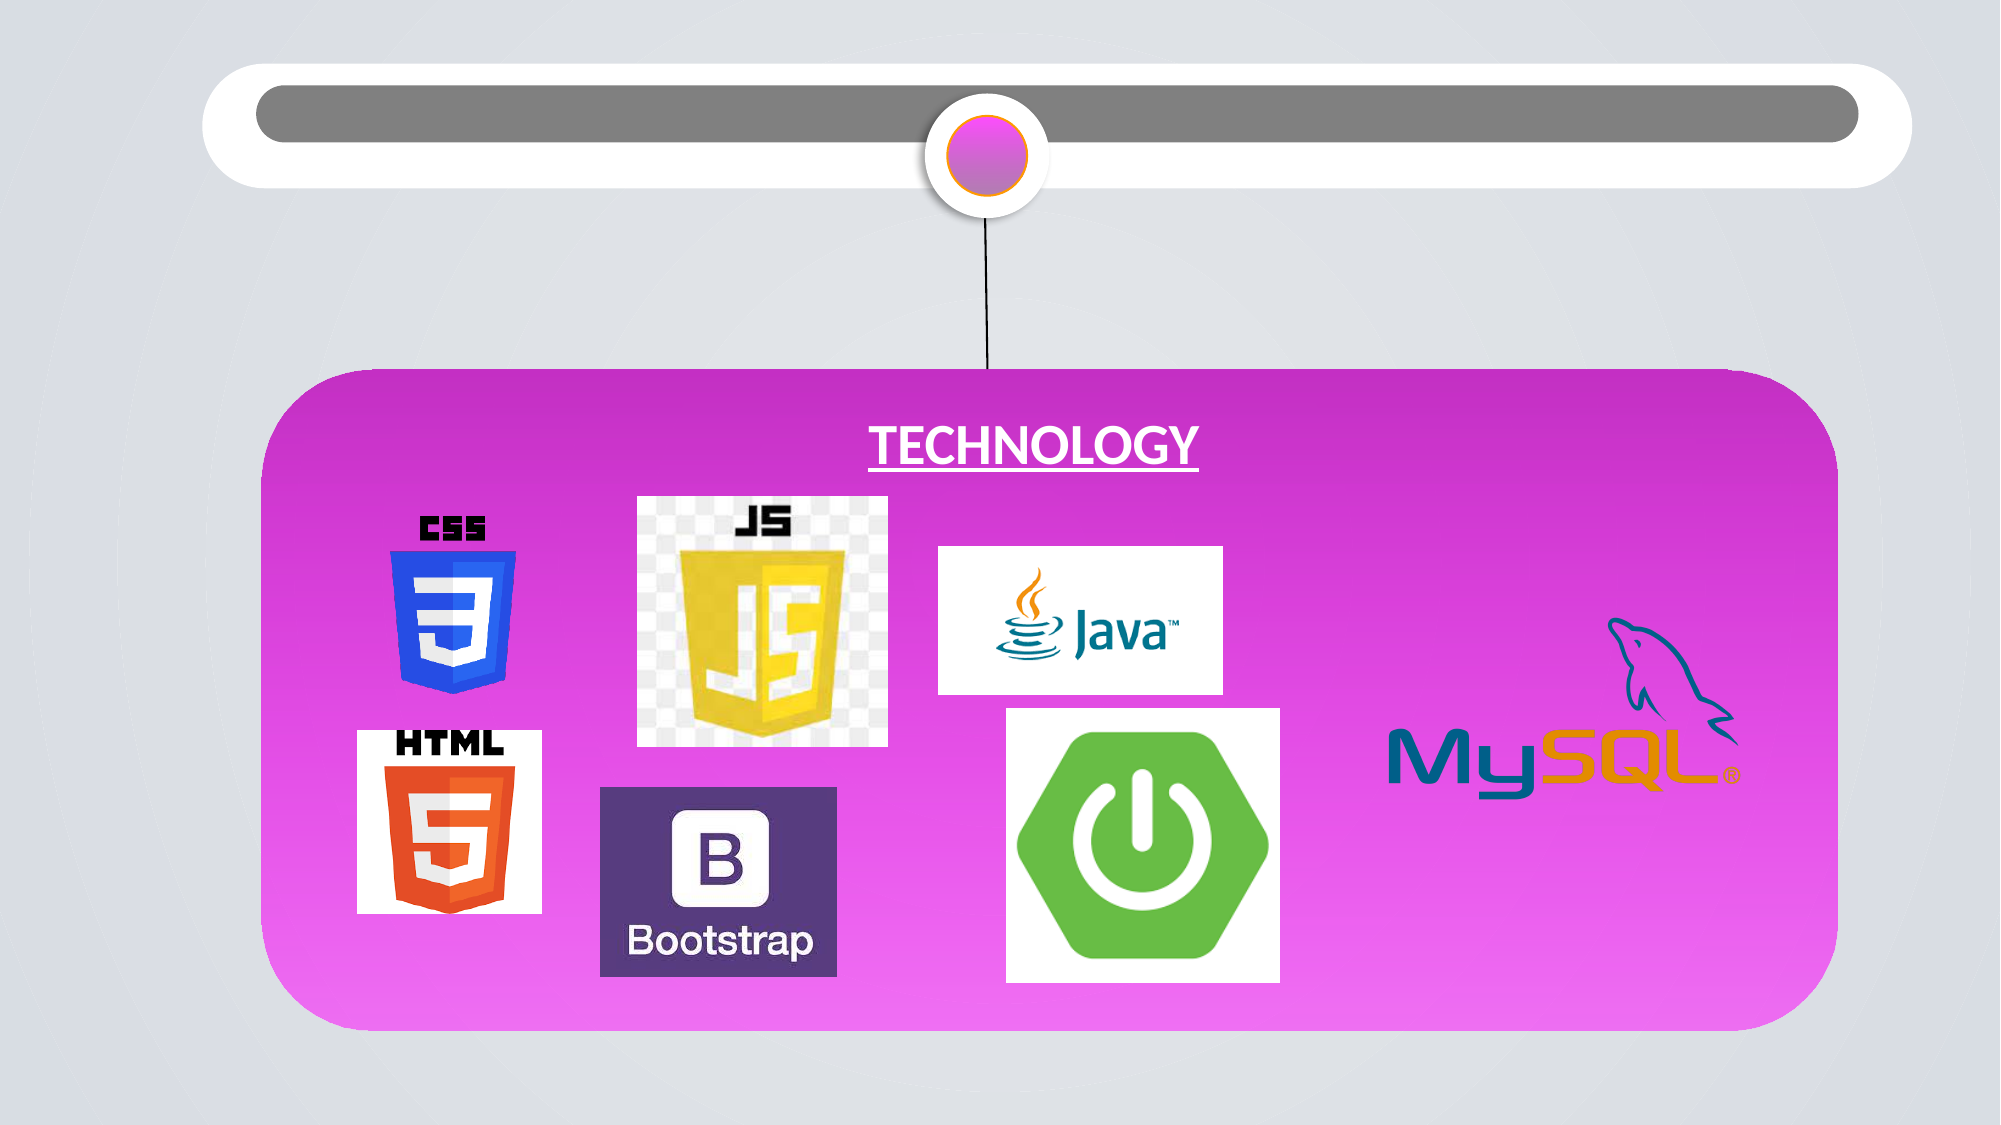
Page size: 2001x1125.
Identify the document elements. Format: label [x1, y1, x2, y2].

picture [1006, 708, 1280, 983]
picture [1336, 556, 1793, 861]
picture [938, 546, 1223, 695]
text_box [202, 63, 1913, 1031]
picture [637, 496, 888, 747]
picture [357, 730, 542, 915]
picture [600, 787, 837, 977]
picture [390, 516, 516, 694]
